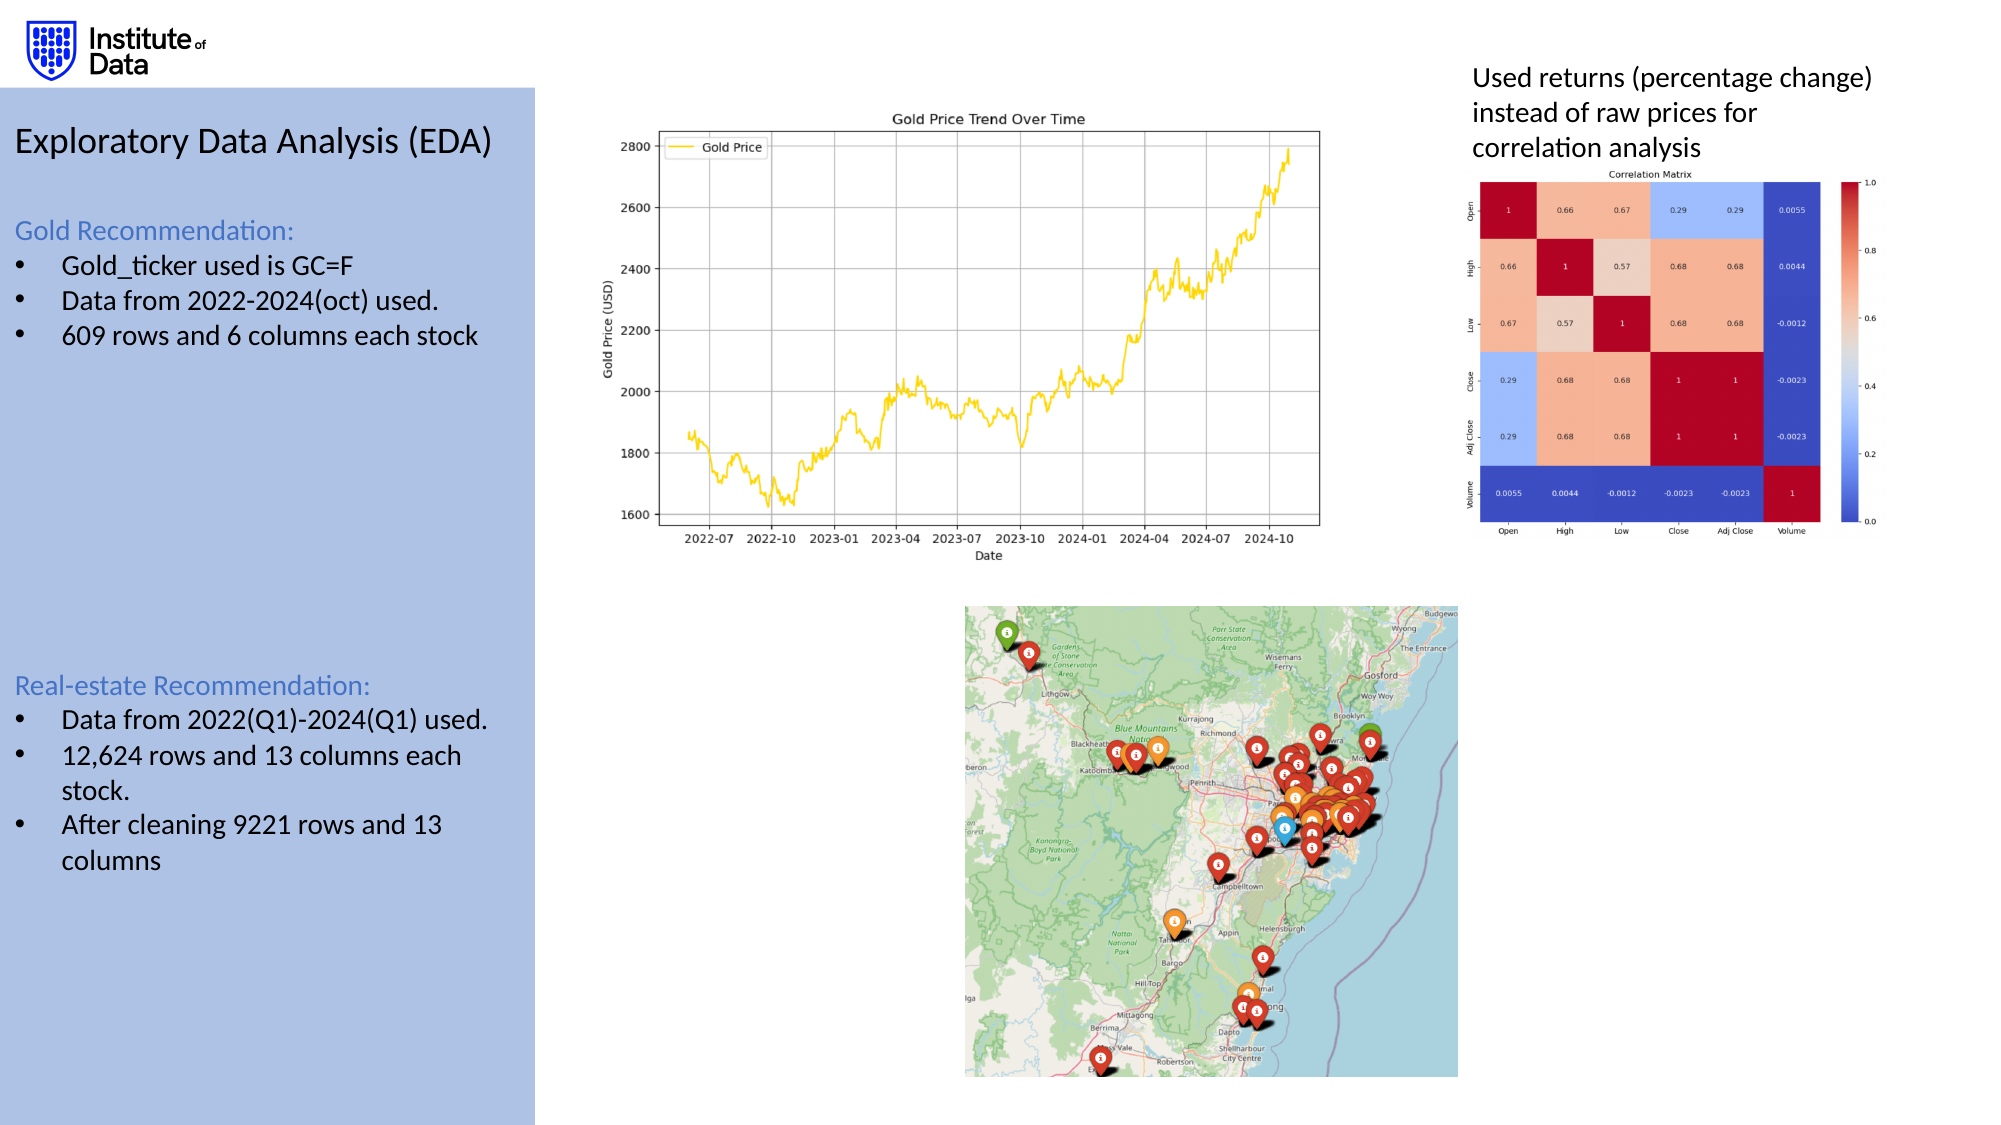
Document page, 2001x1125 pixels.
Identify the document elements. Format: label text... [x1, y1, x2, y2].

text_box Exploratory Data Analysis (EDA) [0, 108, 522, 169]
text_box Used returns (percentage change) instead of raw prices for correlation analysis [1457, 51, 1893, 171]
picture [1465, 169, 1886, 539]
picture [0, 0, 233, 103]
text_box [0, 87, 536, 1125]
picture [965, 606, 1458, 1077]
picture [593, 109, 1373, 563]
text_box Gold Recommendation: Gold_ticker used is GC=F Data from 2022-2024(oct) used. 609 rows and 6 columns each stock Real-estate Recommendation: Data from 2022(Q1)-2024(Q1) used. 12,624 rows and 13 columns each stock. After cleaning 9221 rows and 13 columns [0, 169, 535, 884]
